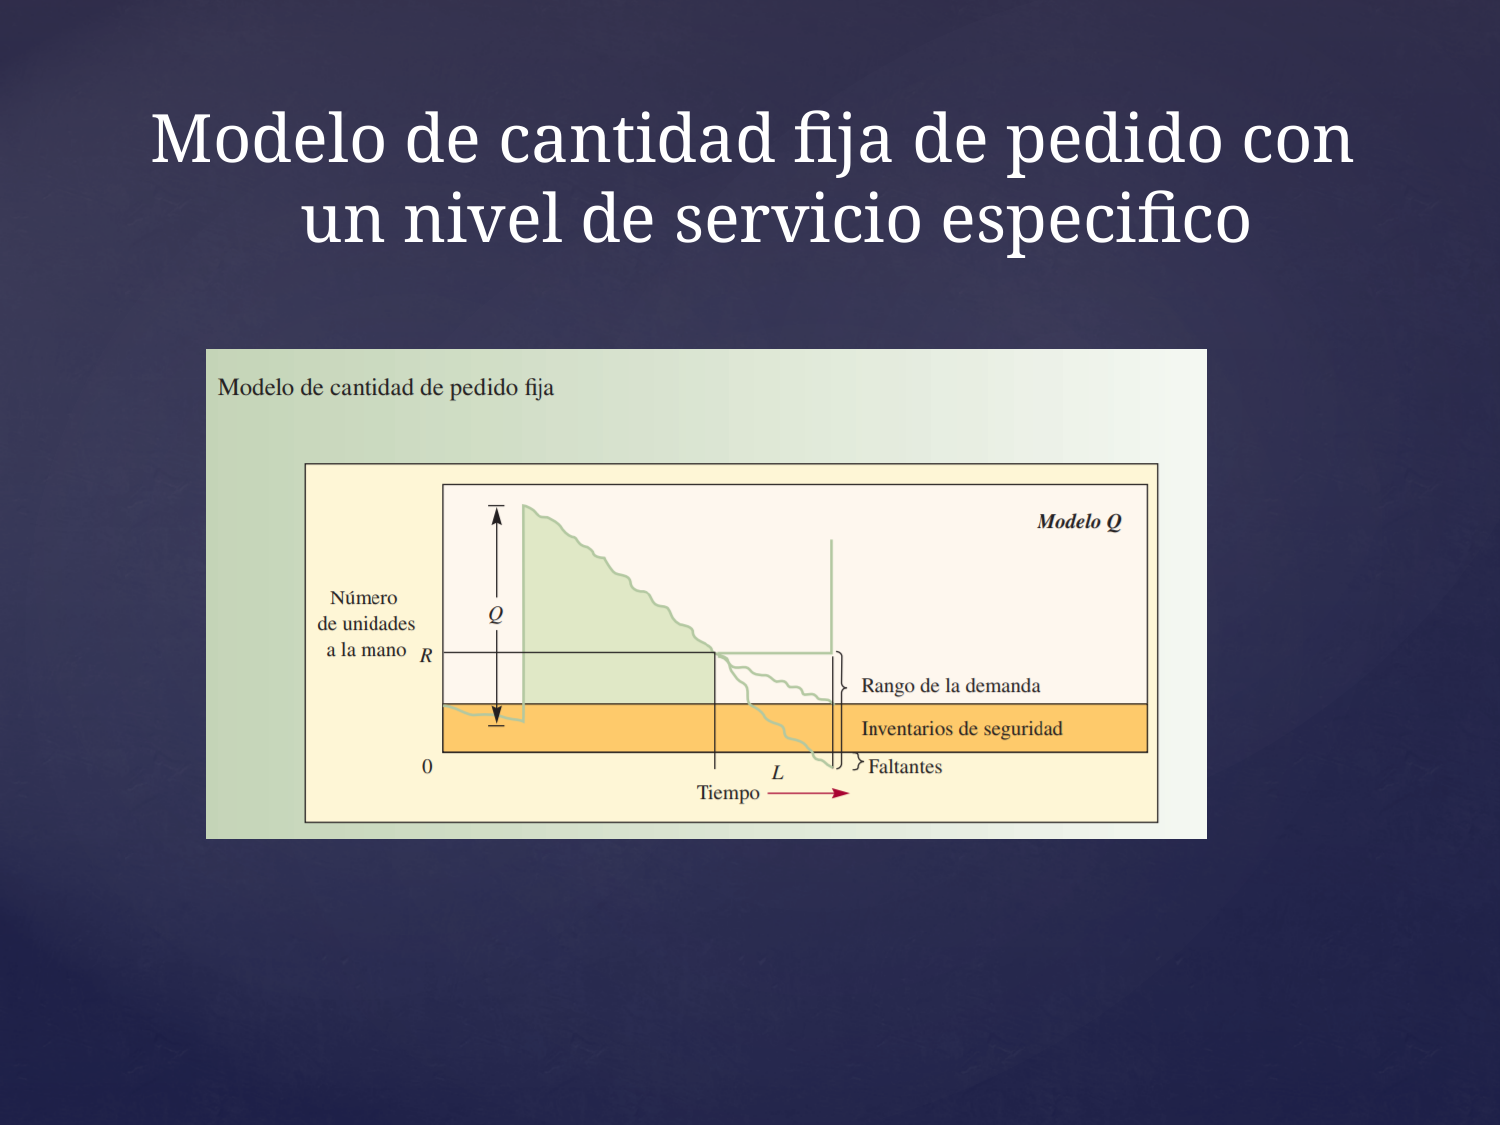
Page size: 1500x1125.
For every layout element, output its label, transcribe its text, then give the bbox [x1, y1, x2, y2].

title Modelo de cantidad fija de pedido con un nivel de servicio especifico [135, 113, 1374, 264]
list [206, 349, 1208, 839]
